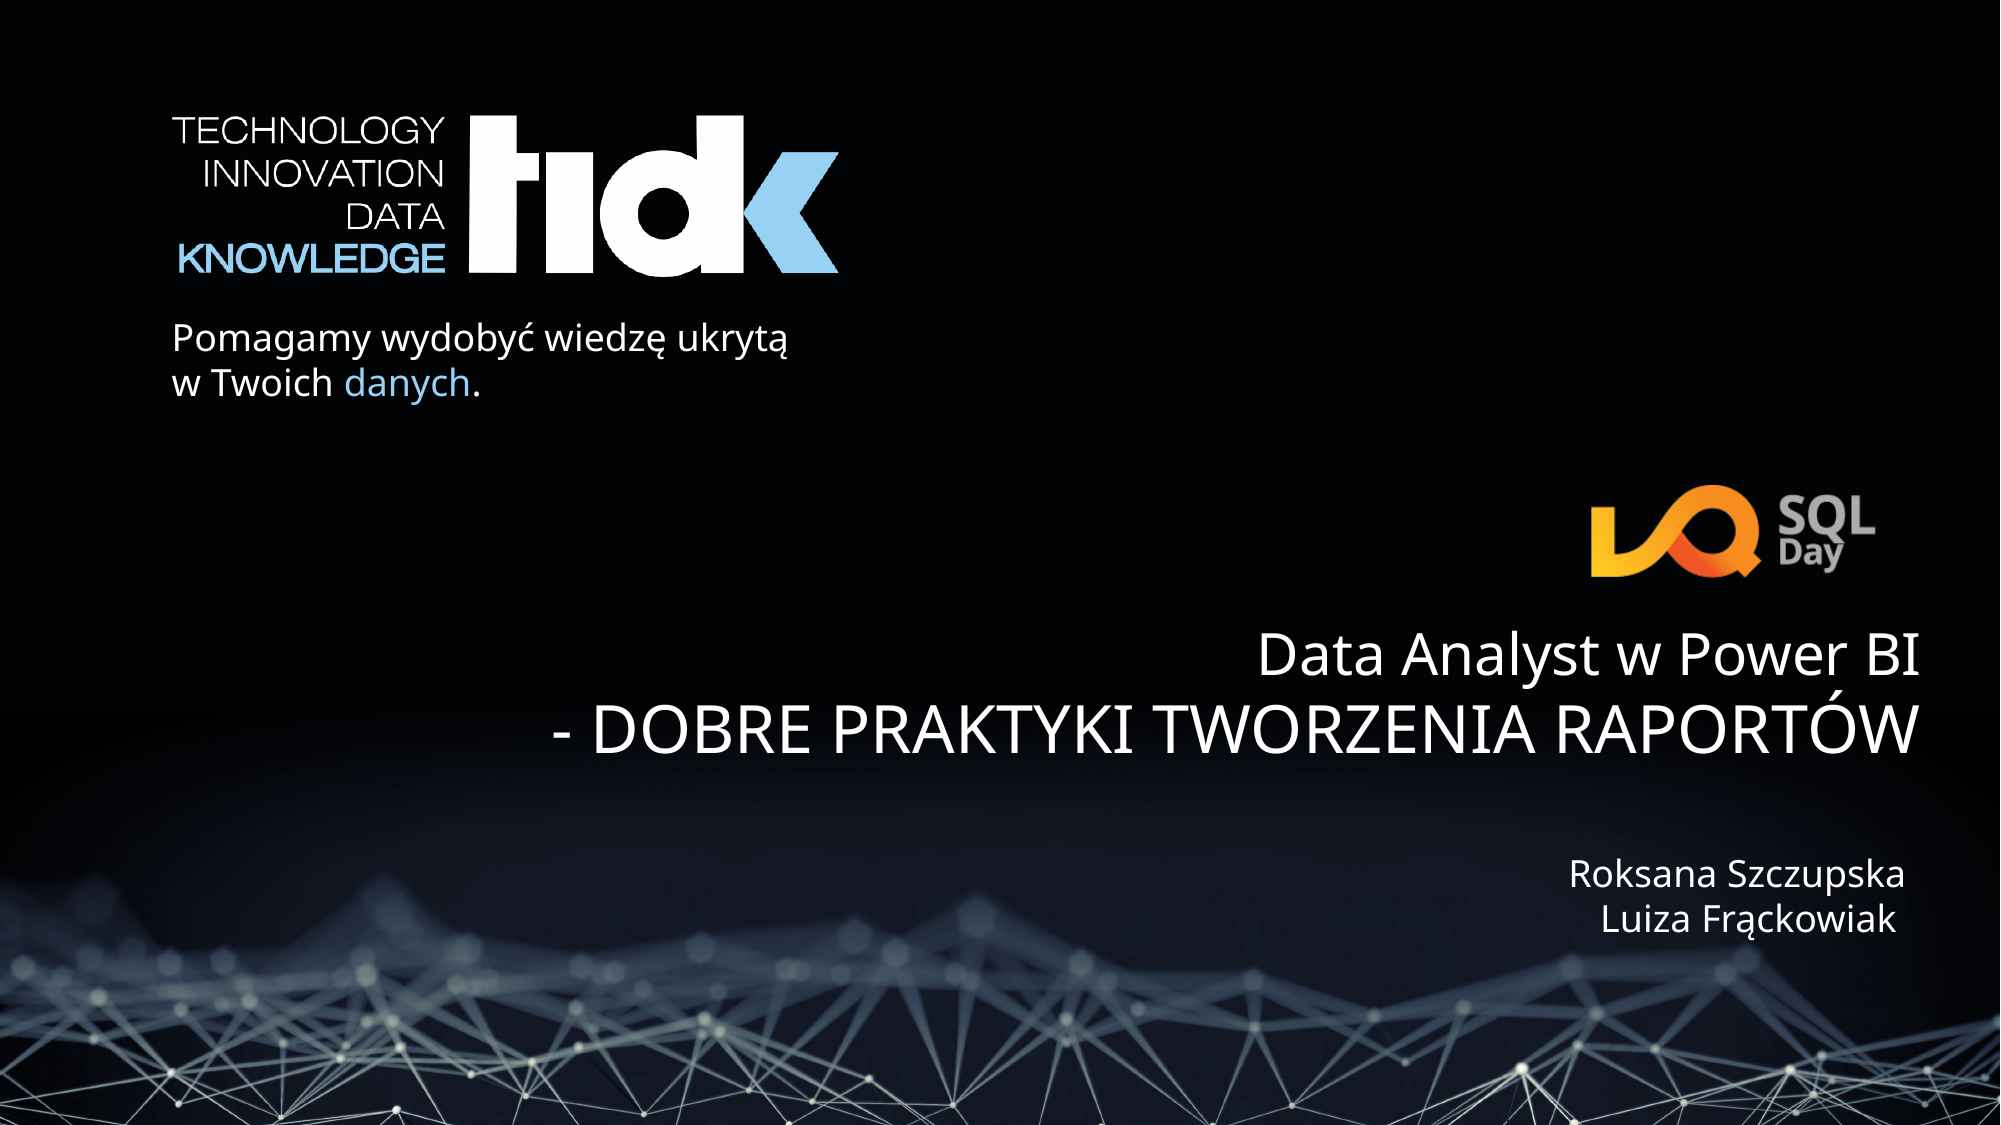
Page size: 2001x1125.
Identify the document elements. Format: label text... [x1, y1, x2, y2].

picture [172, 115, 839, 277]
picture [0, 712, 2000, 1125]
text_box Pomagamy wydobyć wiedzę ukrytą w Twoich danych. [156, 306, 946, 411]
text_box Data Analyst w Power BI - DOBRE PRAKTYKI TWORZENIA RAPORTÓW [172, 609, 1937, 712]
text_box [1591, 484, 1876, 578]
